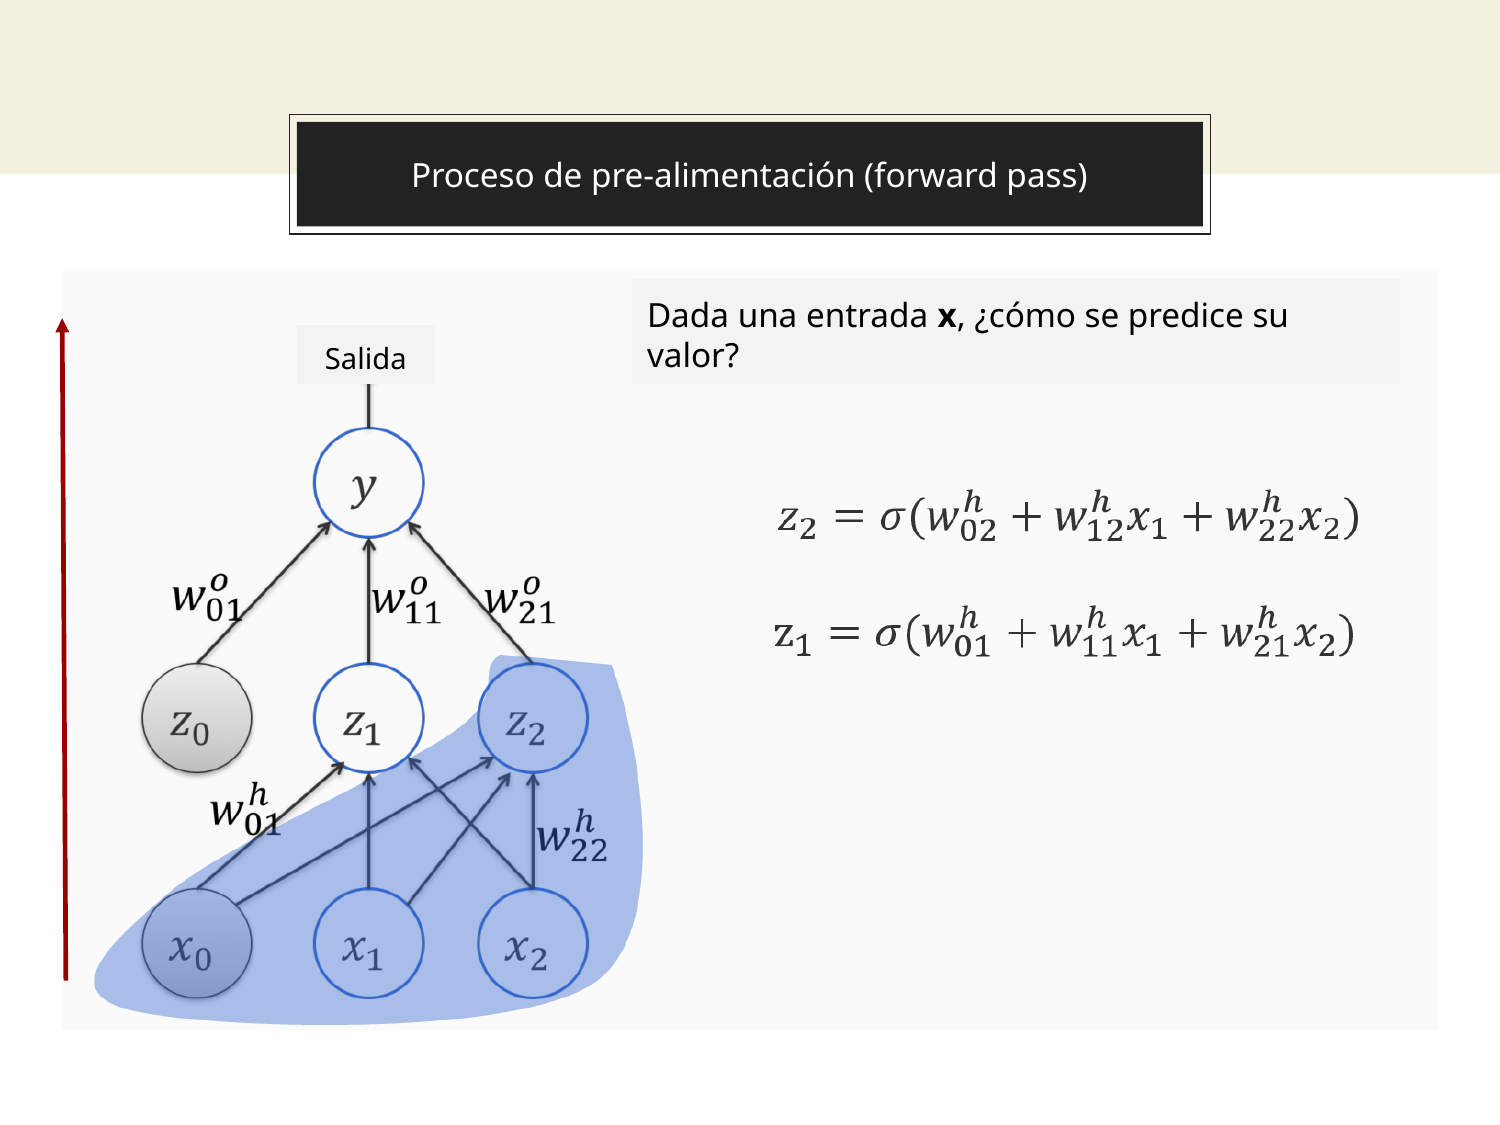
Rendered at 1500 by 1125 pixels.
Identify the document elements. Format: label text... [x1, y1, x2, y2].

title Proceso de pre-alimentación (forward pass) [296, 121, 1203, 227]
picture [61, 271, 1439, 1030]
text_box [61, 318, 67, 981]
